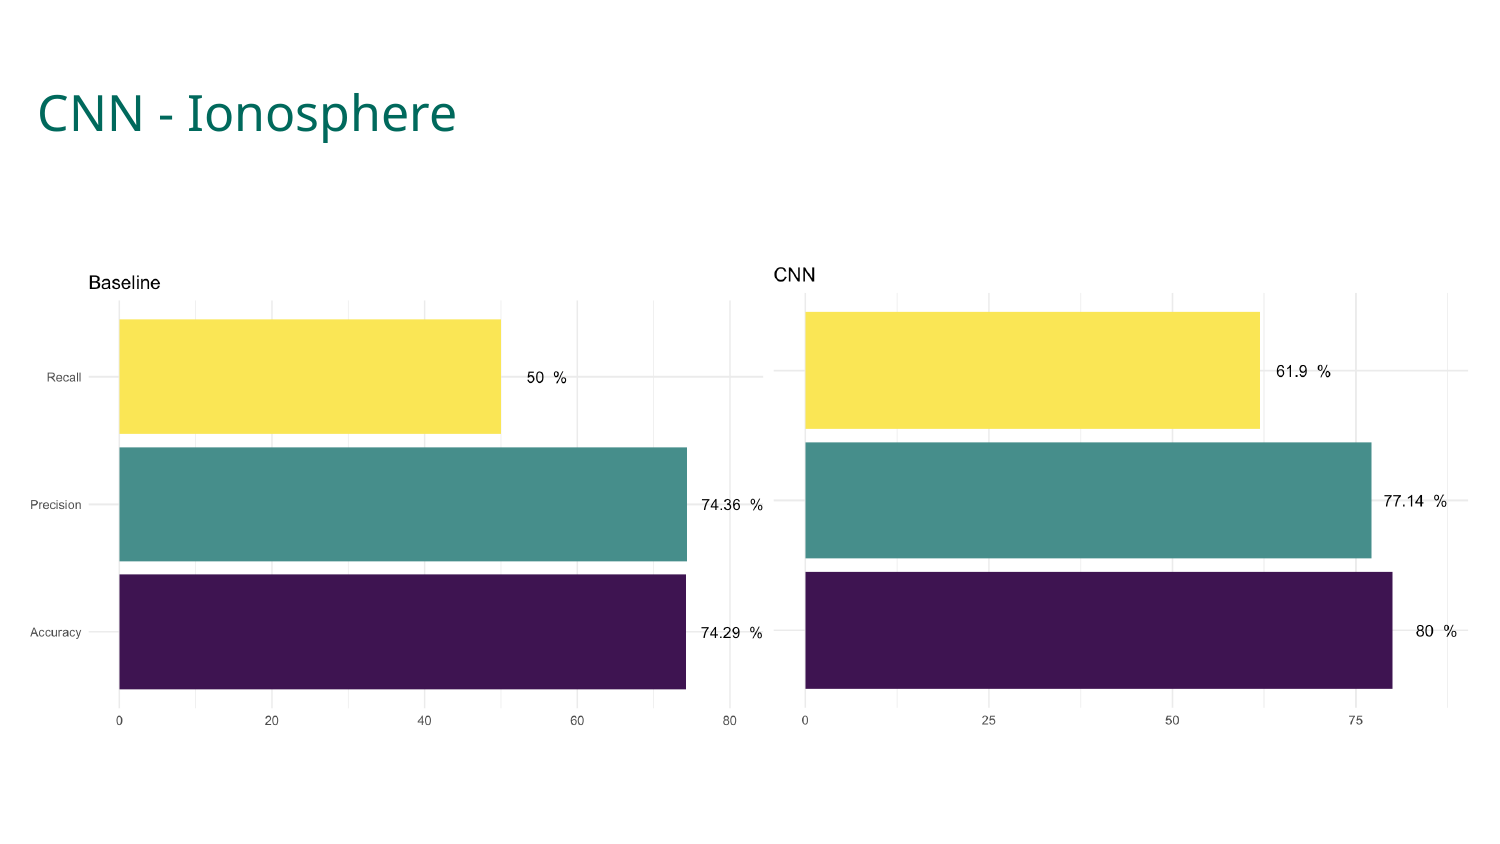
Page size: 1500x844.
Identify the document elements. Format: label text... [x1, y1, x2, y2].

picture [22, 259, 1476, 736]
title CNN - Ionosphere [22, 66, 1150, 208]
